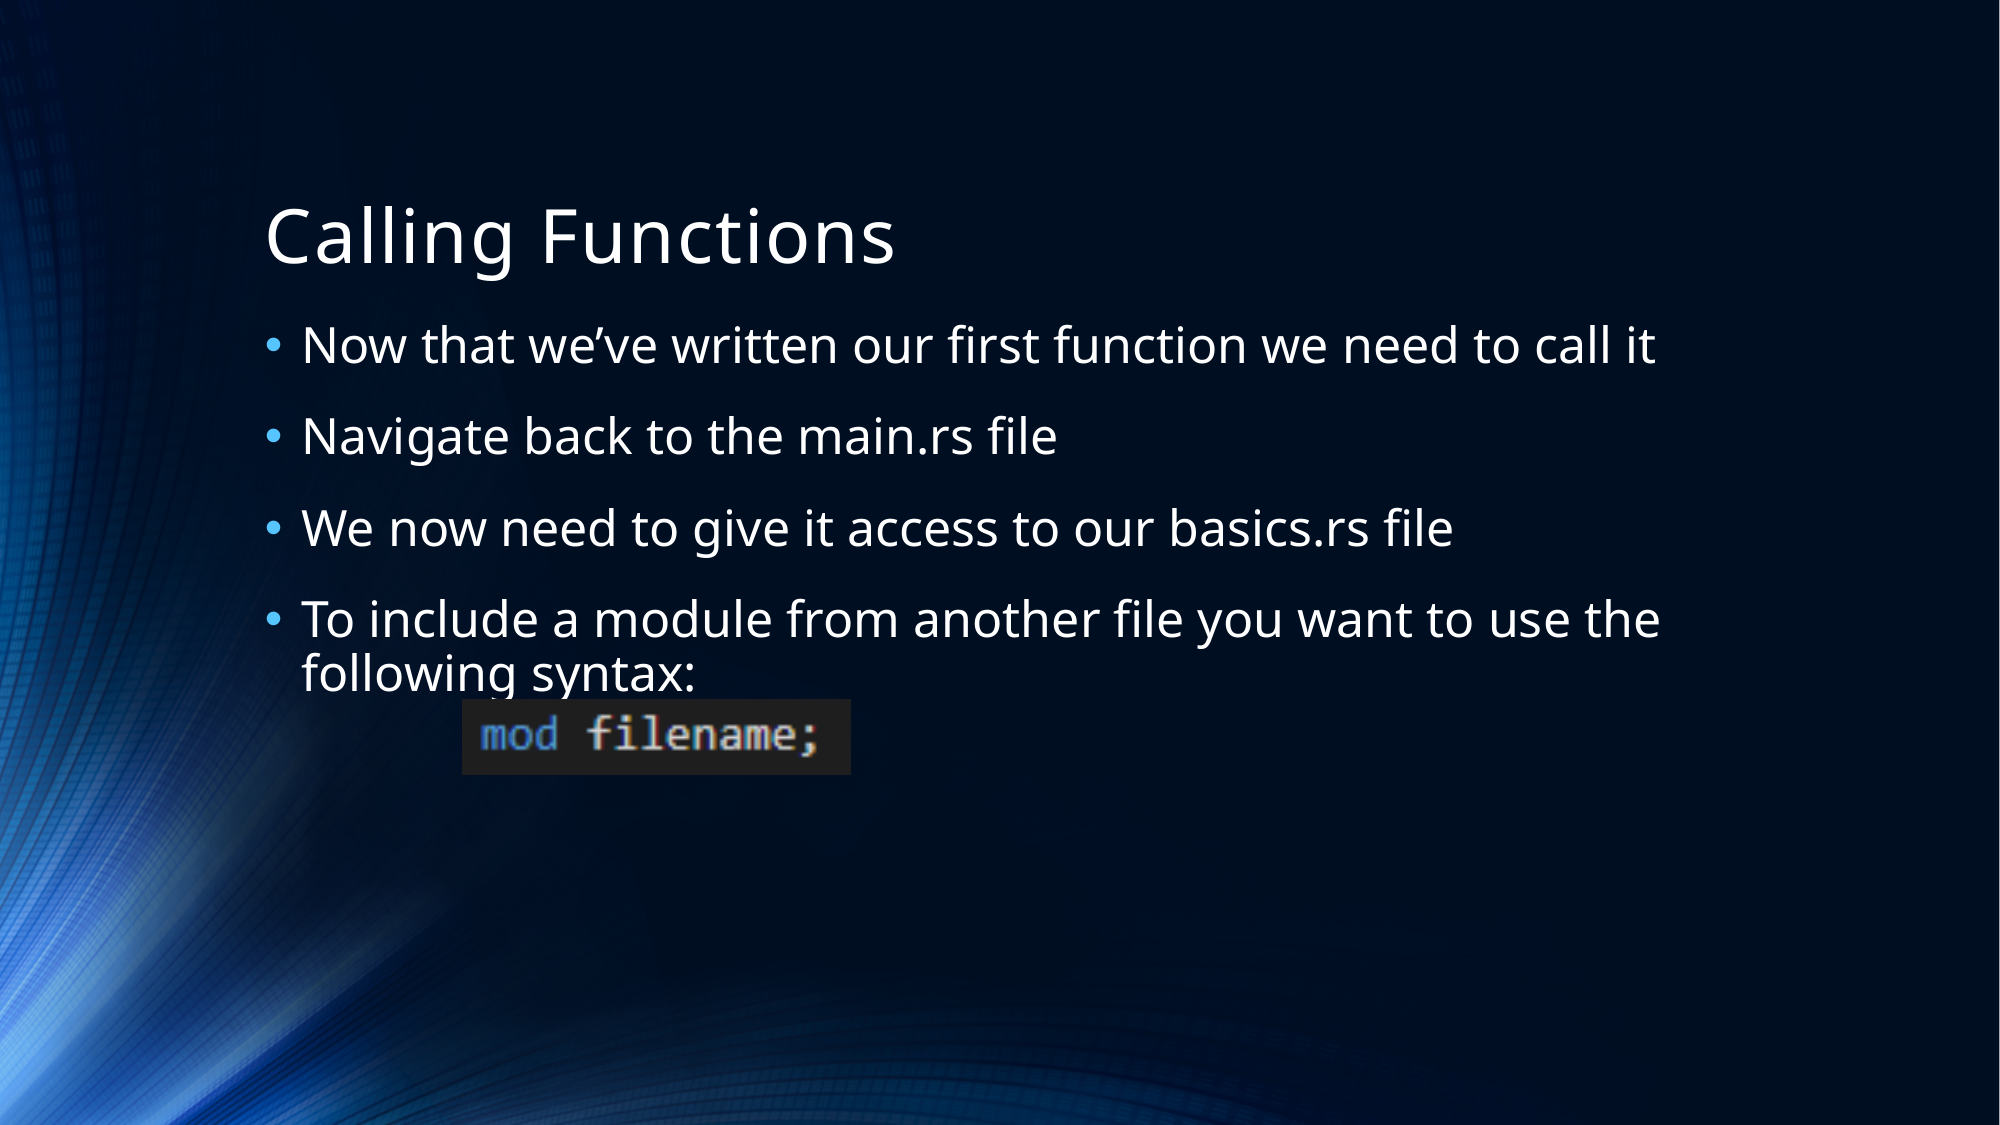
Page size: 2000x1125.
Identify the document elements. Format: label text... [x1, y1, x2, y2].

picture [0, 0, 2000, 1125]
title Calling Functions [249, 62, 1750, 288]
list Now that we’ve written our first function we need to call it Navigate back to the main.rs file We now need to give it access to our basics.rs file To include a module from another file you want to use the following syntax: [249, 312, 1749, 988]
